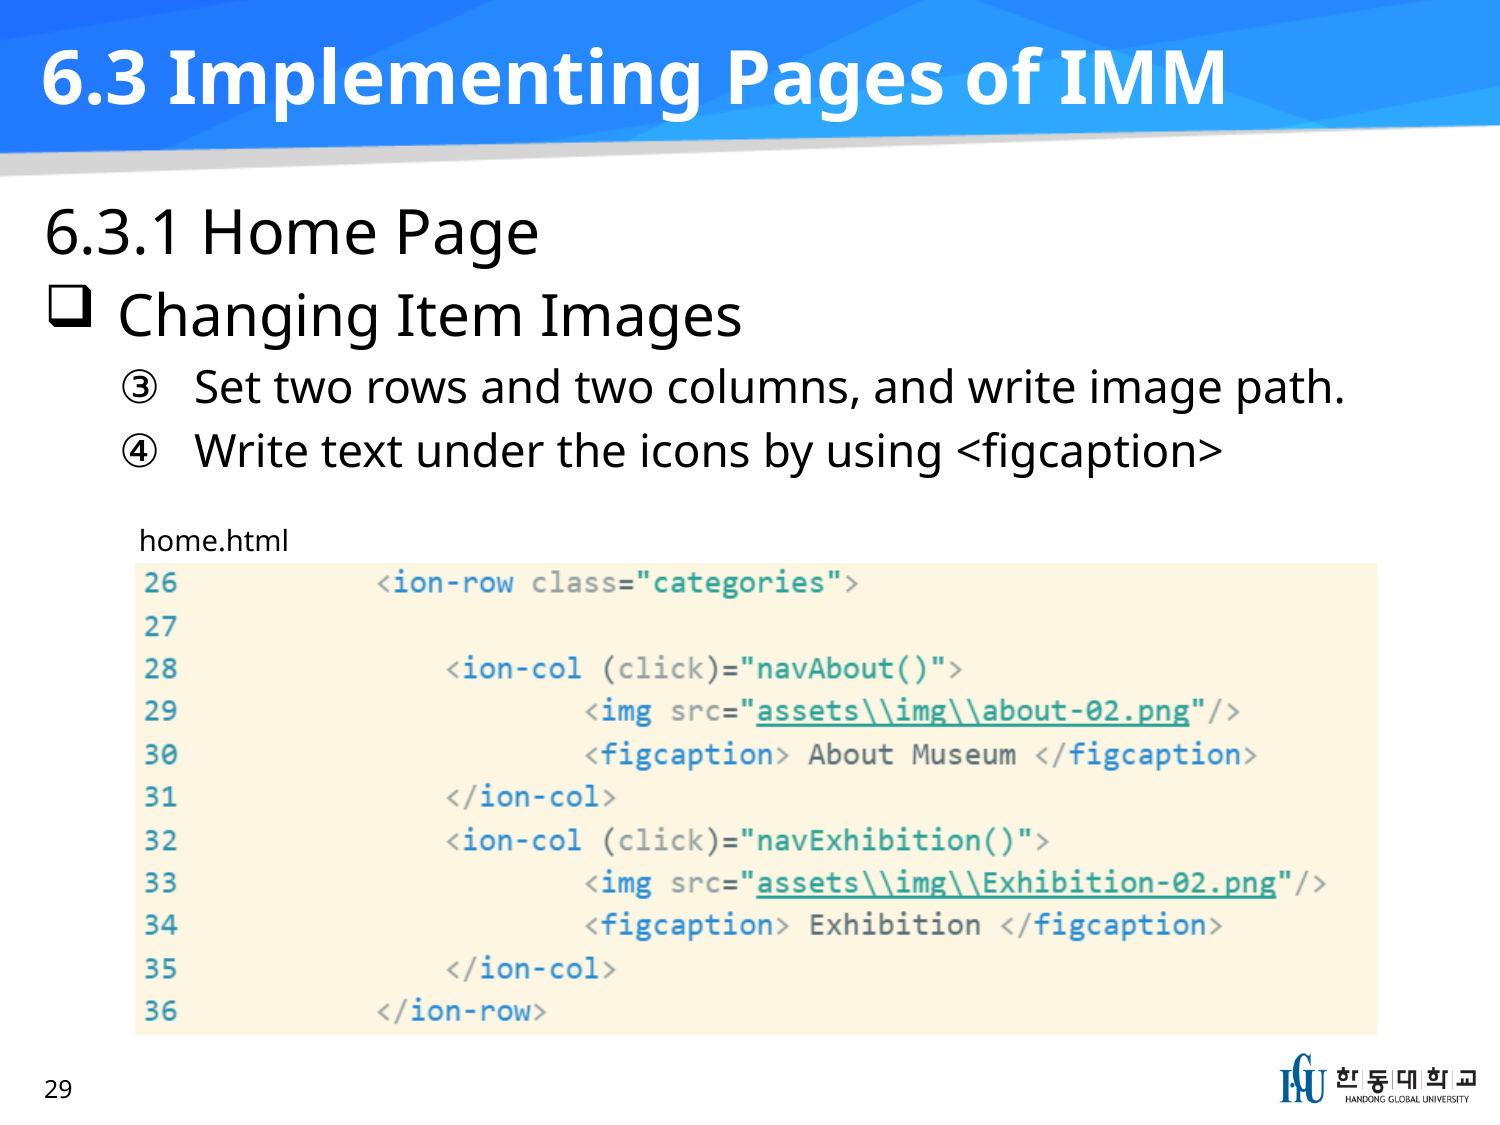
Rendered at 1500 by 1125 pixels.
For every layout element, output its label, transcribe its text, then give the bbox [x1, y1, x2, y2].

picture [0, 0, 1500, 1125]
slide_number 29 [29, 1066, 148, 1106]
title 6.3 Implementing Pages of IMM [41, 2, 1471, 147]
text_box home.html [124, 515, 305, 565]
list 6.3.1 Home Page Changing Item Images Set two rows and two columns, and write image path. Write text under the icons by using <figcaption> [29, 184, 1412, 1035]
